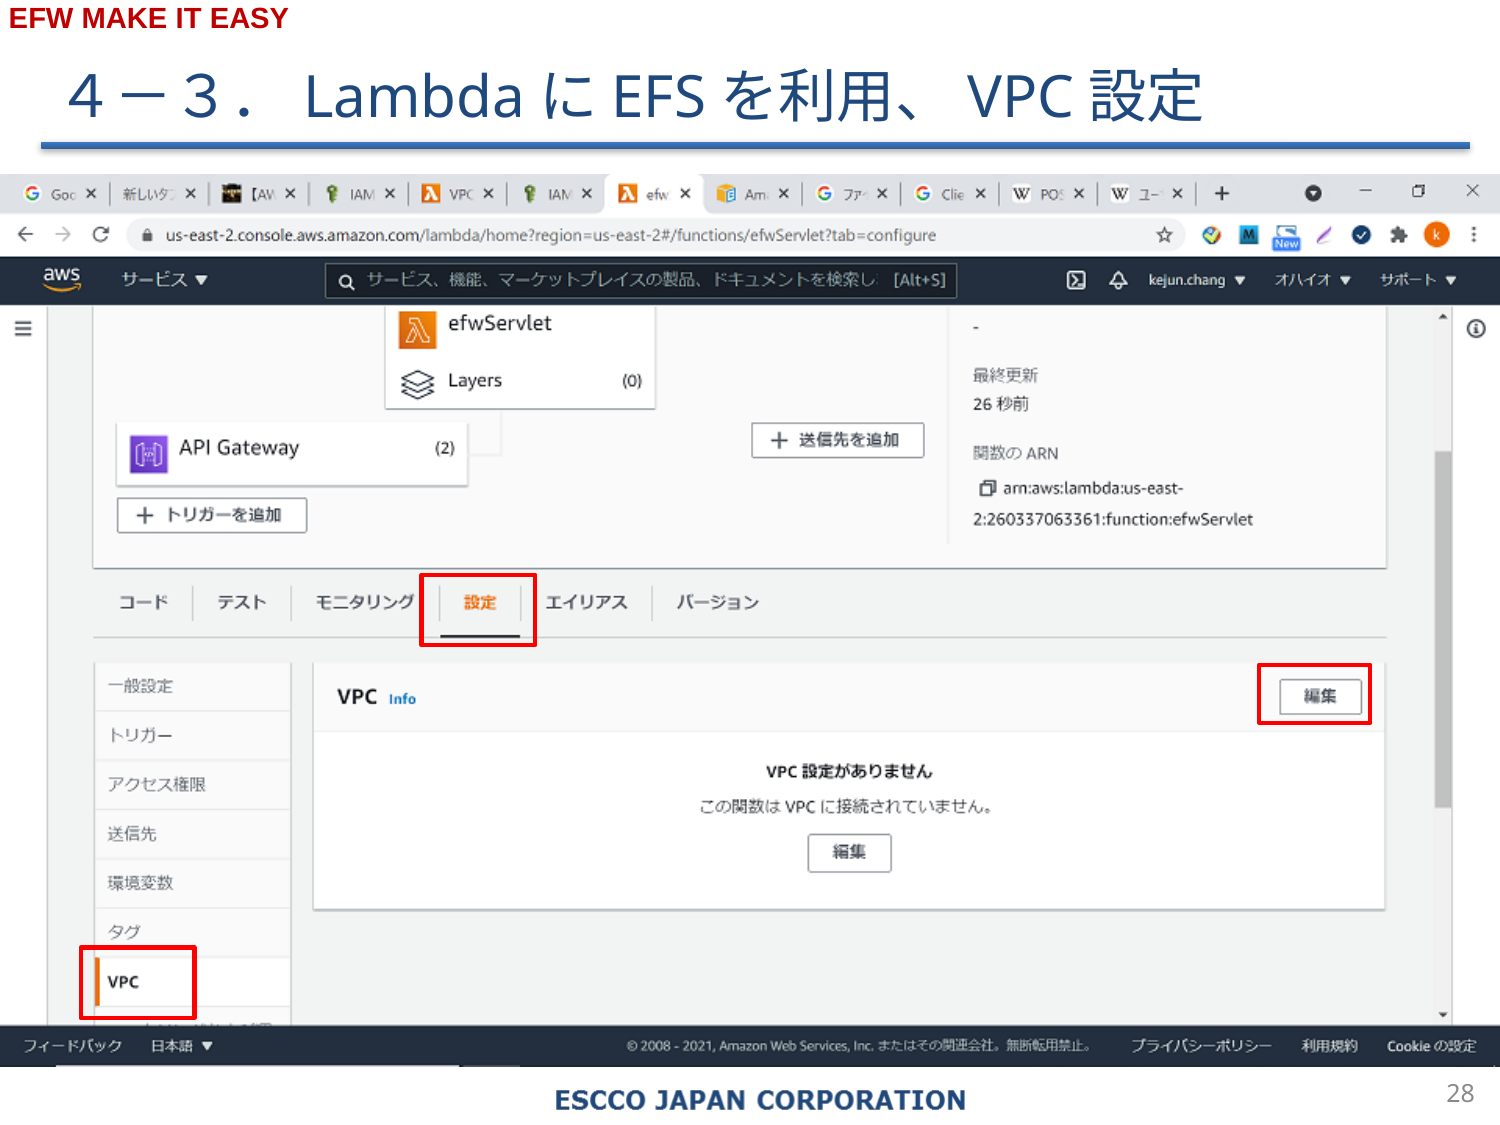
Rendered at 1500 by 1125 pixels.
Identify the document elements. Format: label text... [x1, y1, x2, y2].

text_box [50, 1, 101, 52]
picture [0, 174, 1500, 1067]
text_box 27 [1139, 1074, 1490, 1125]
text_box [25, 0, 76, 27]
title ４－３．LambdaにEFSを利用、VPC設定 [41, 44, 1392, 138]
picture [523, 1069, 999, 1125]
